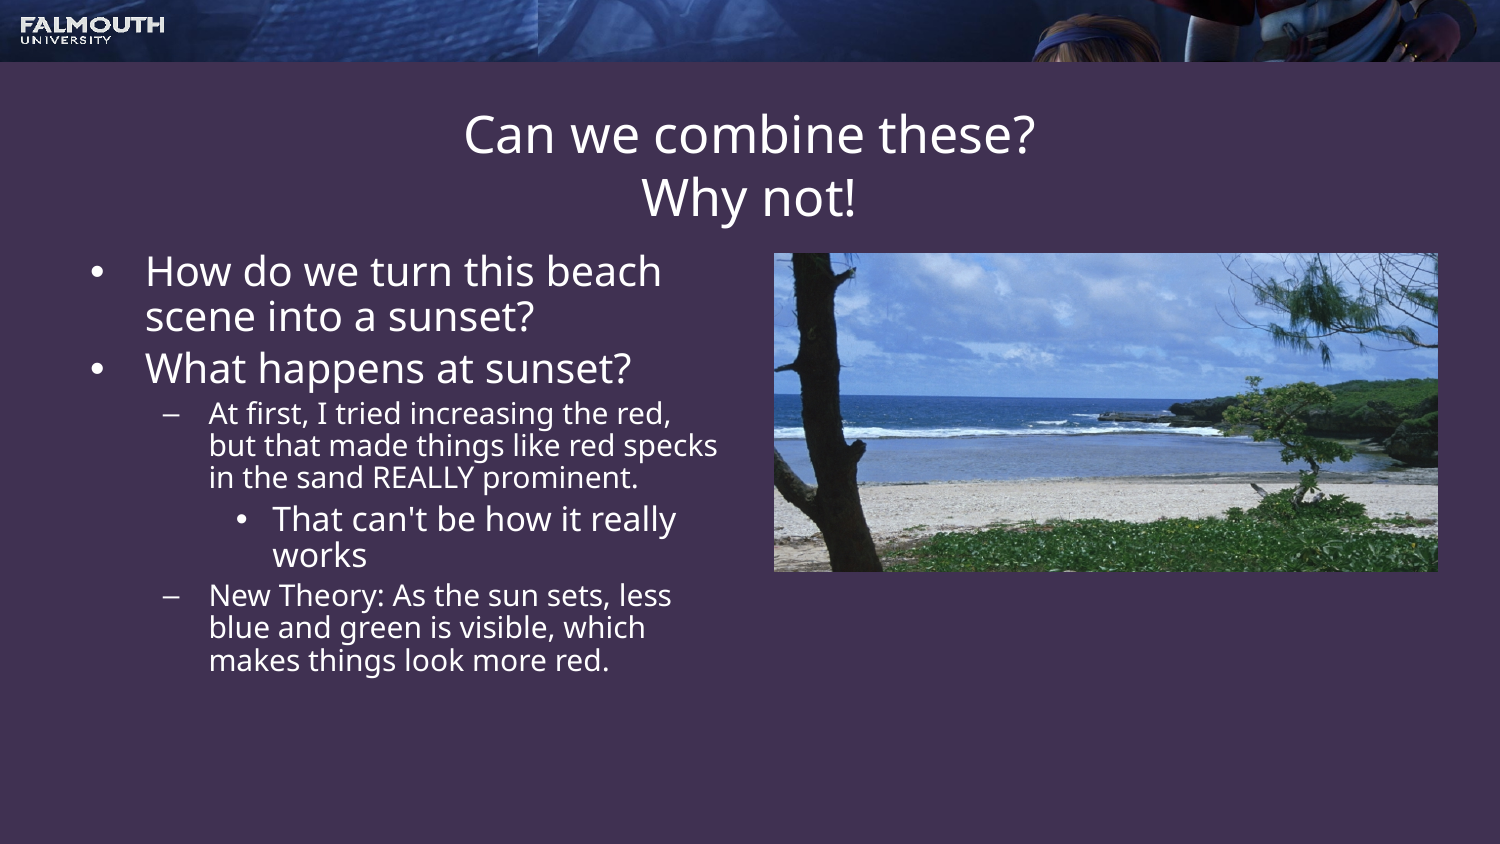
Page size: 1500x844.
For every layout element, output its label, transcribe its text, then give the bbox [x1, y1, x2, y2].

picture [0, 0, 1500, 62]
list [774, 252, 1438, 573]
title Can we combine these? Why not! [75, 93, 1425, 235]
list How do we turn this beach scene into a sunset? What happens at sunset? At first, I tried increasing the red, but that made things like red specks in the sand REALLY prominent. That can't be how it really works New Theory: As the sun sets, less blue and green is visible, which makes things look more red. [75, 243, 738, 722]
